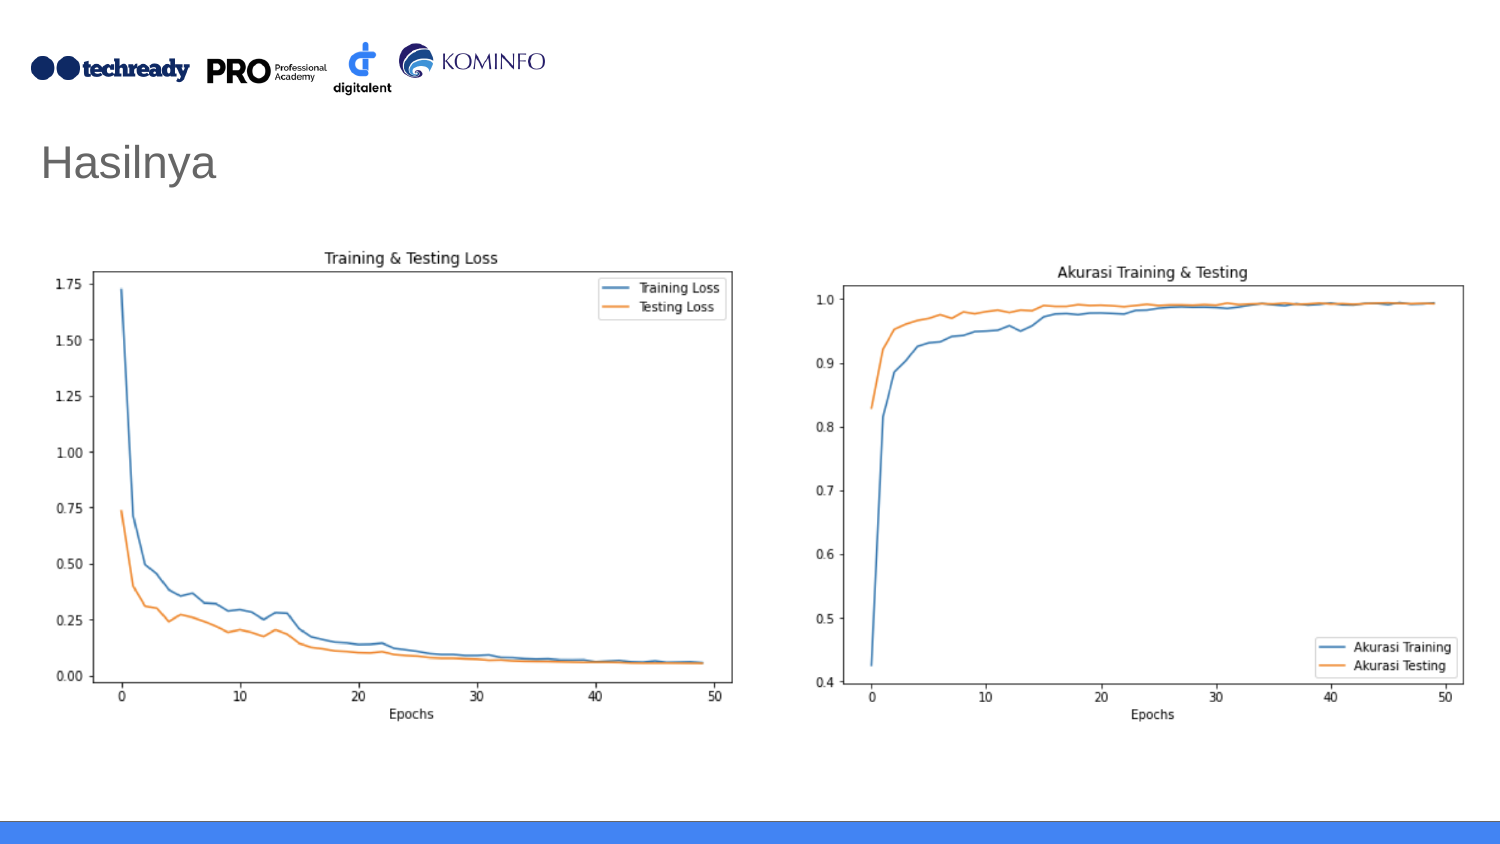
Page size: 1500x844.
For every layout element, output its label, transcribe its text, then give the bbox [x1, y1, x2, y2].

text_box Hasilnya [25, 117, 232, 196]
picture [806, 246, 1476, 727]
picture [24, 246, 779, 727]
picture [24, 24, 557, 105]
